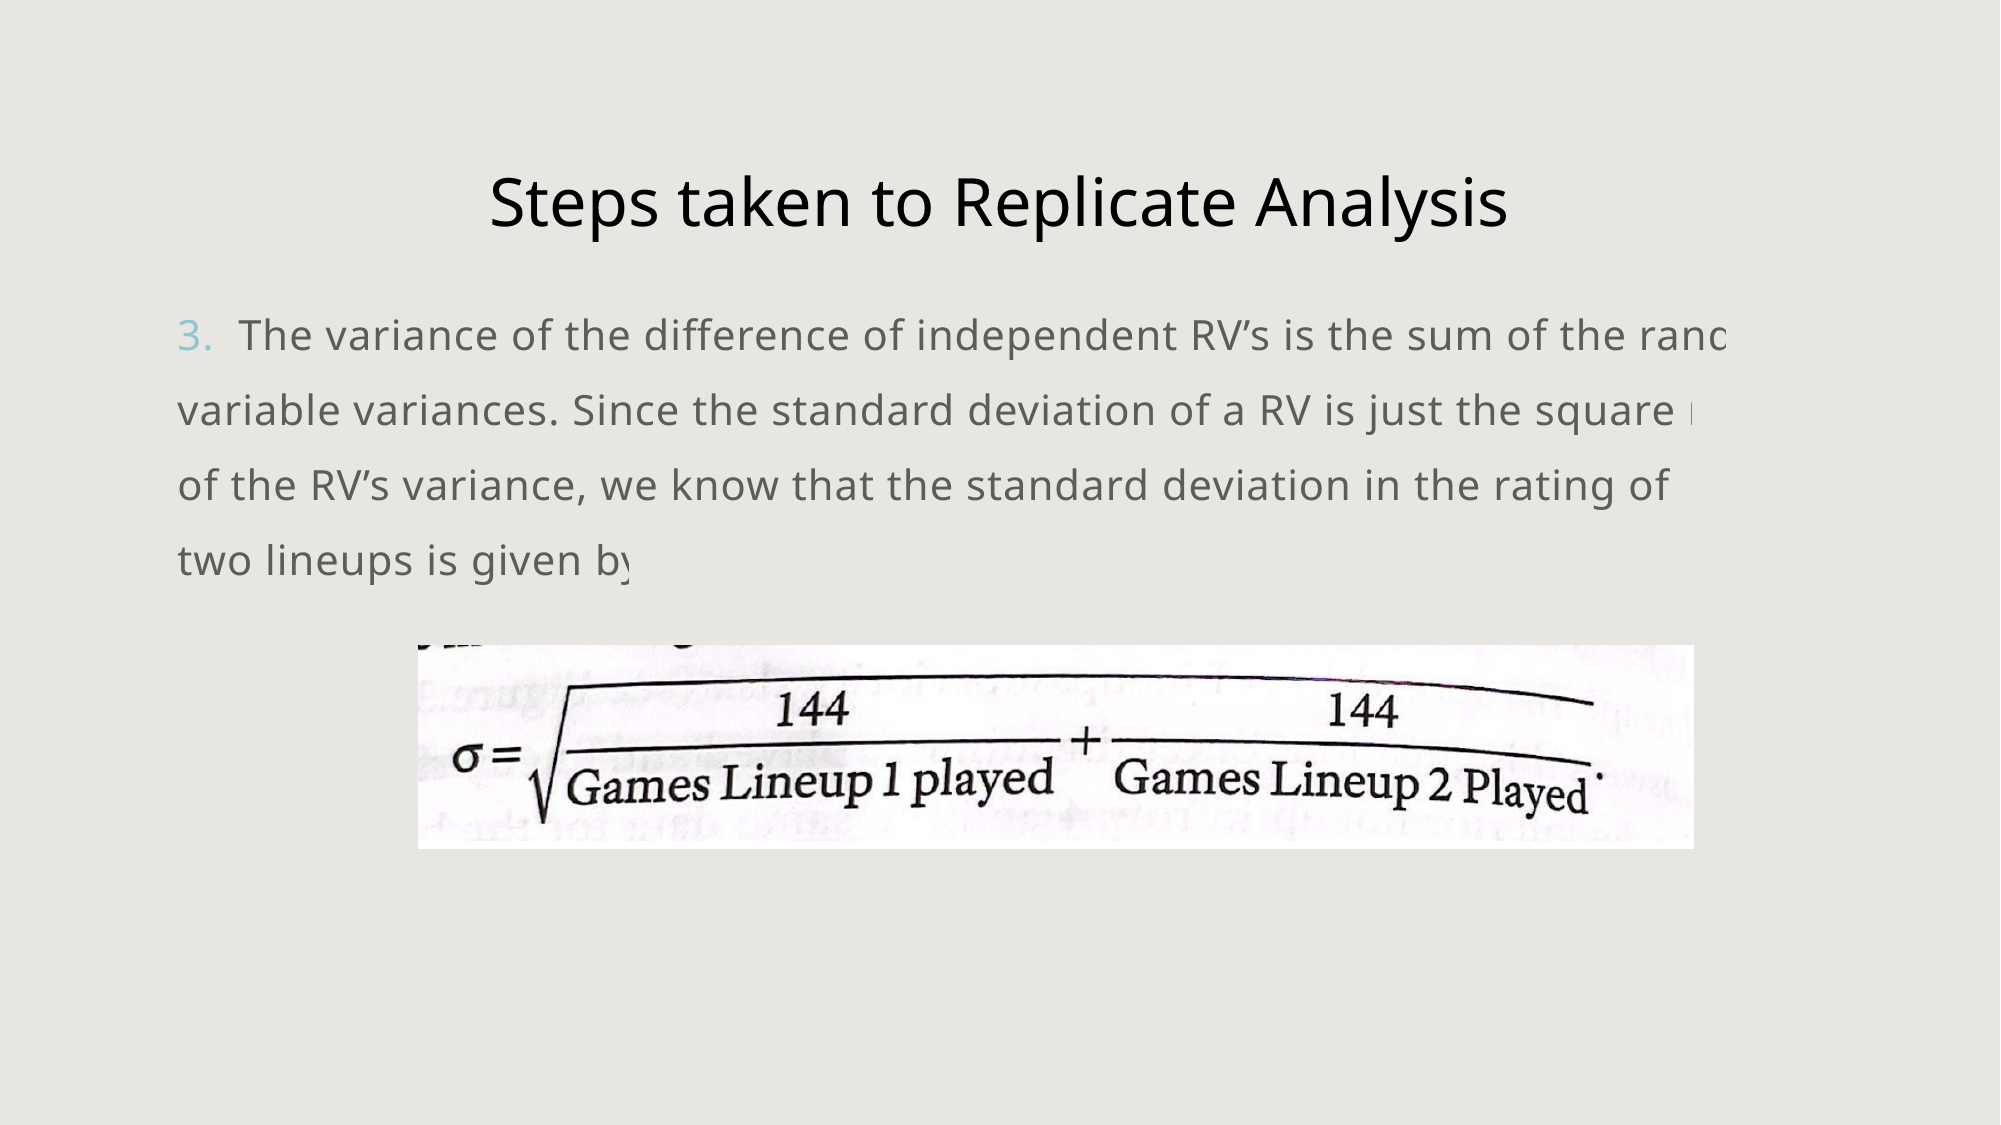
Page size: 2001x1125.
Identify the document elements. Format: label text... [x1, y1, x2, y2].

picture [418, 645, 1694, 849]
title Steps taken to Replicate Analysis [162, 64, 1838, 248]
list 3. The variance of the difference of independent RV’s is the sum of the random variable variances. Since the standard deviation of a RV is just the square root of the RV’s variance, we know that the standard deviation in the rating of the two lineups is given by: [162, 276, 1838, 940]
